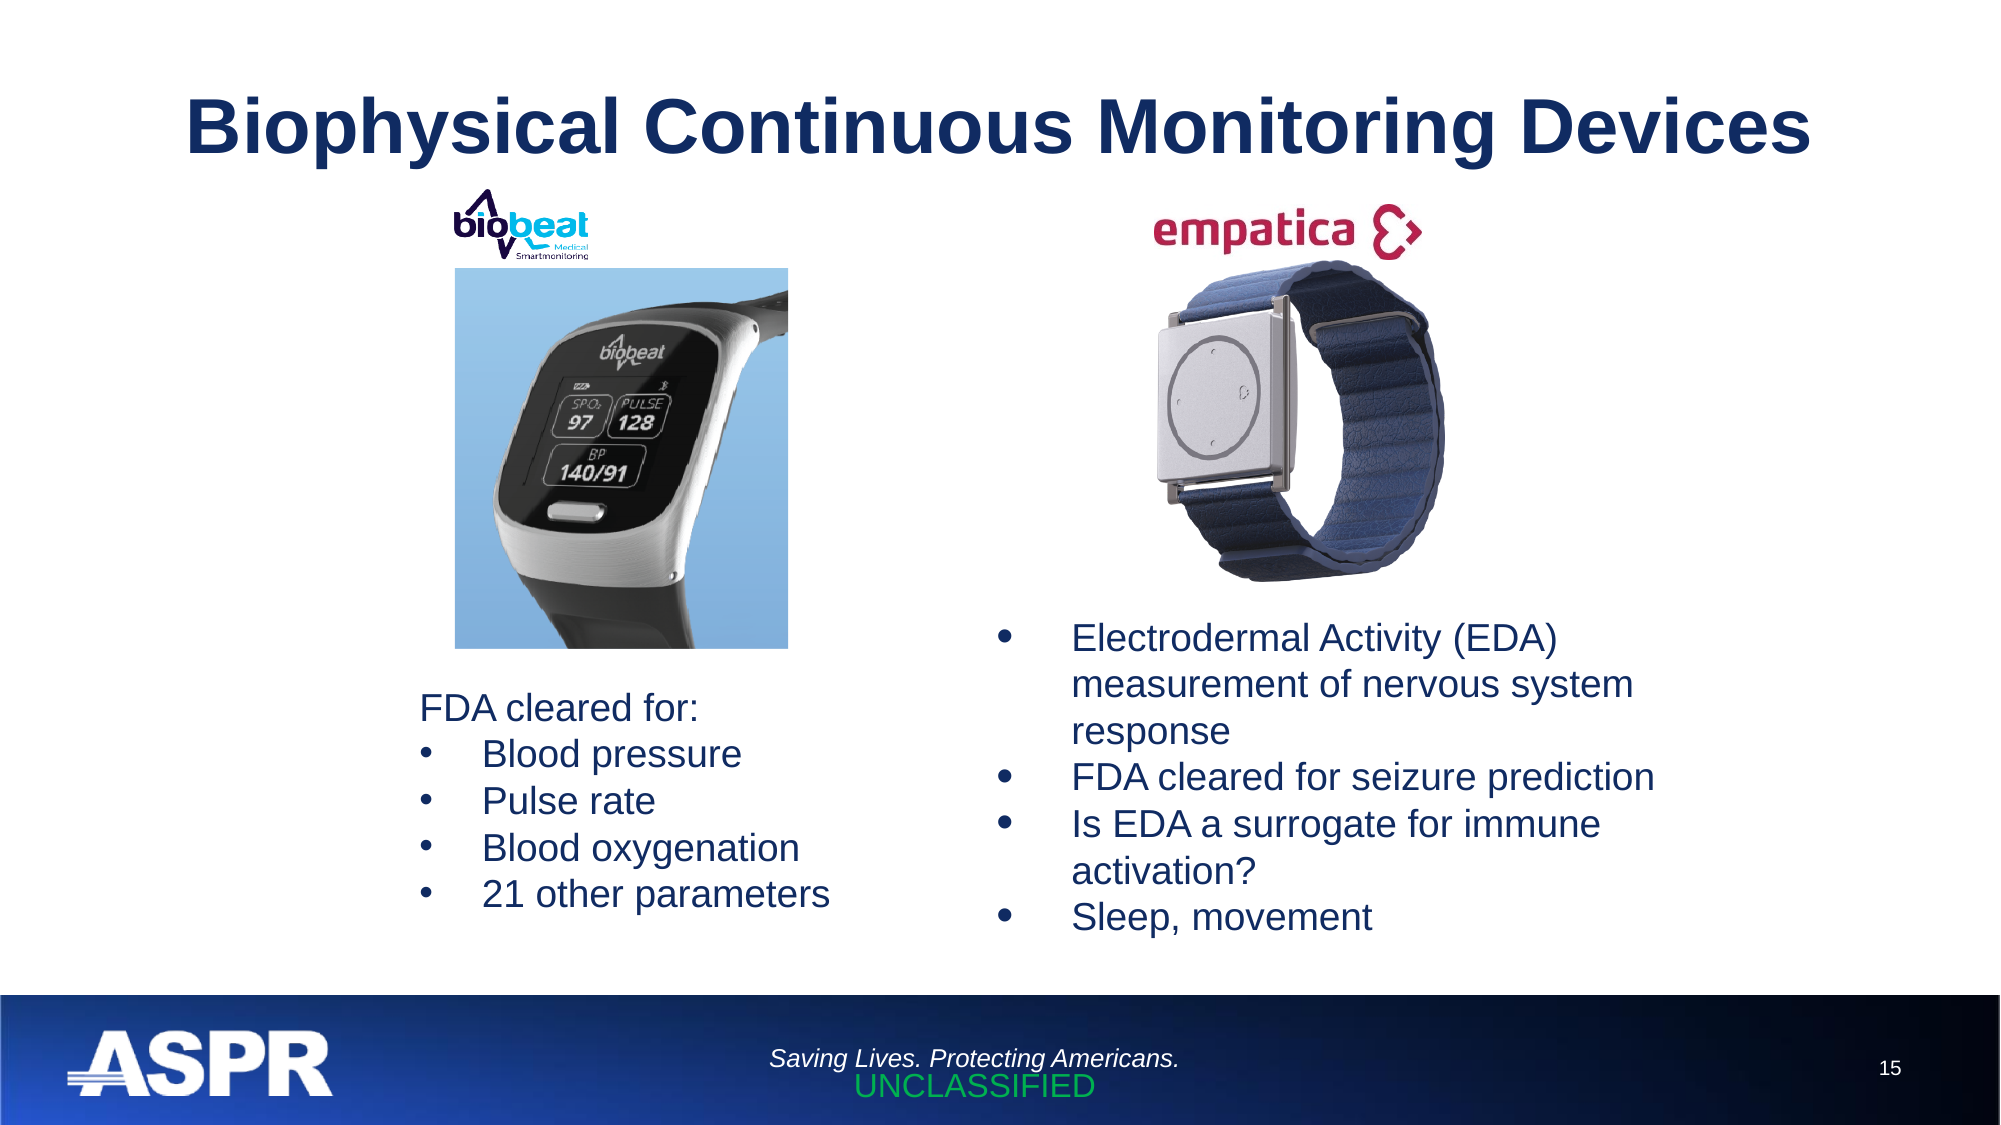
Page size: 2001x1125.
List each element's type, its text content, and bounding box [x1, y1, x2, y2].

text_box Biophysical Continuous Monitoring Devices [133, 67, 1867, 176]
text_box FDA cleared for: Blood pressure Pulse rate Blood oxygenation 21 other parameters [404, 675, 872, 923]
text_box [1154, 204, 1445, 582]
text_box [454, 188, 789, 649]
picture [0, 995, 2000, 1125]
text_box Electrodermal Activity (EDA) measurement of nervous system response FDA cleared for seizure prediction Is EDA a surrogate for immune activation? Sleep, movement [981, 604, 1692, 946]
